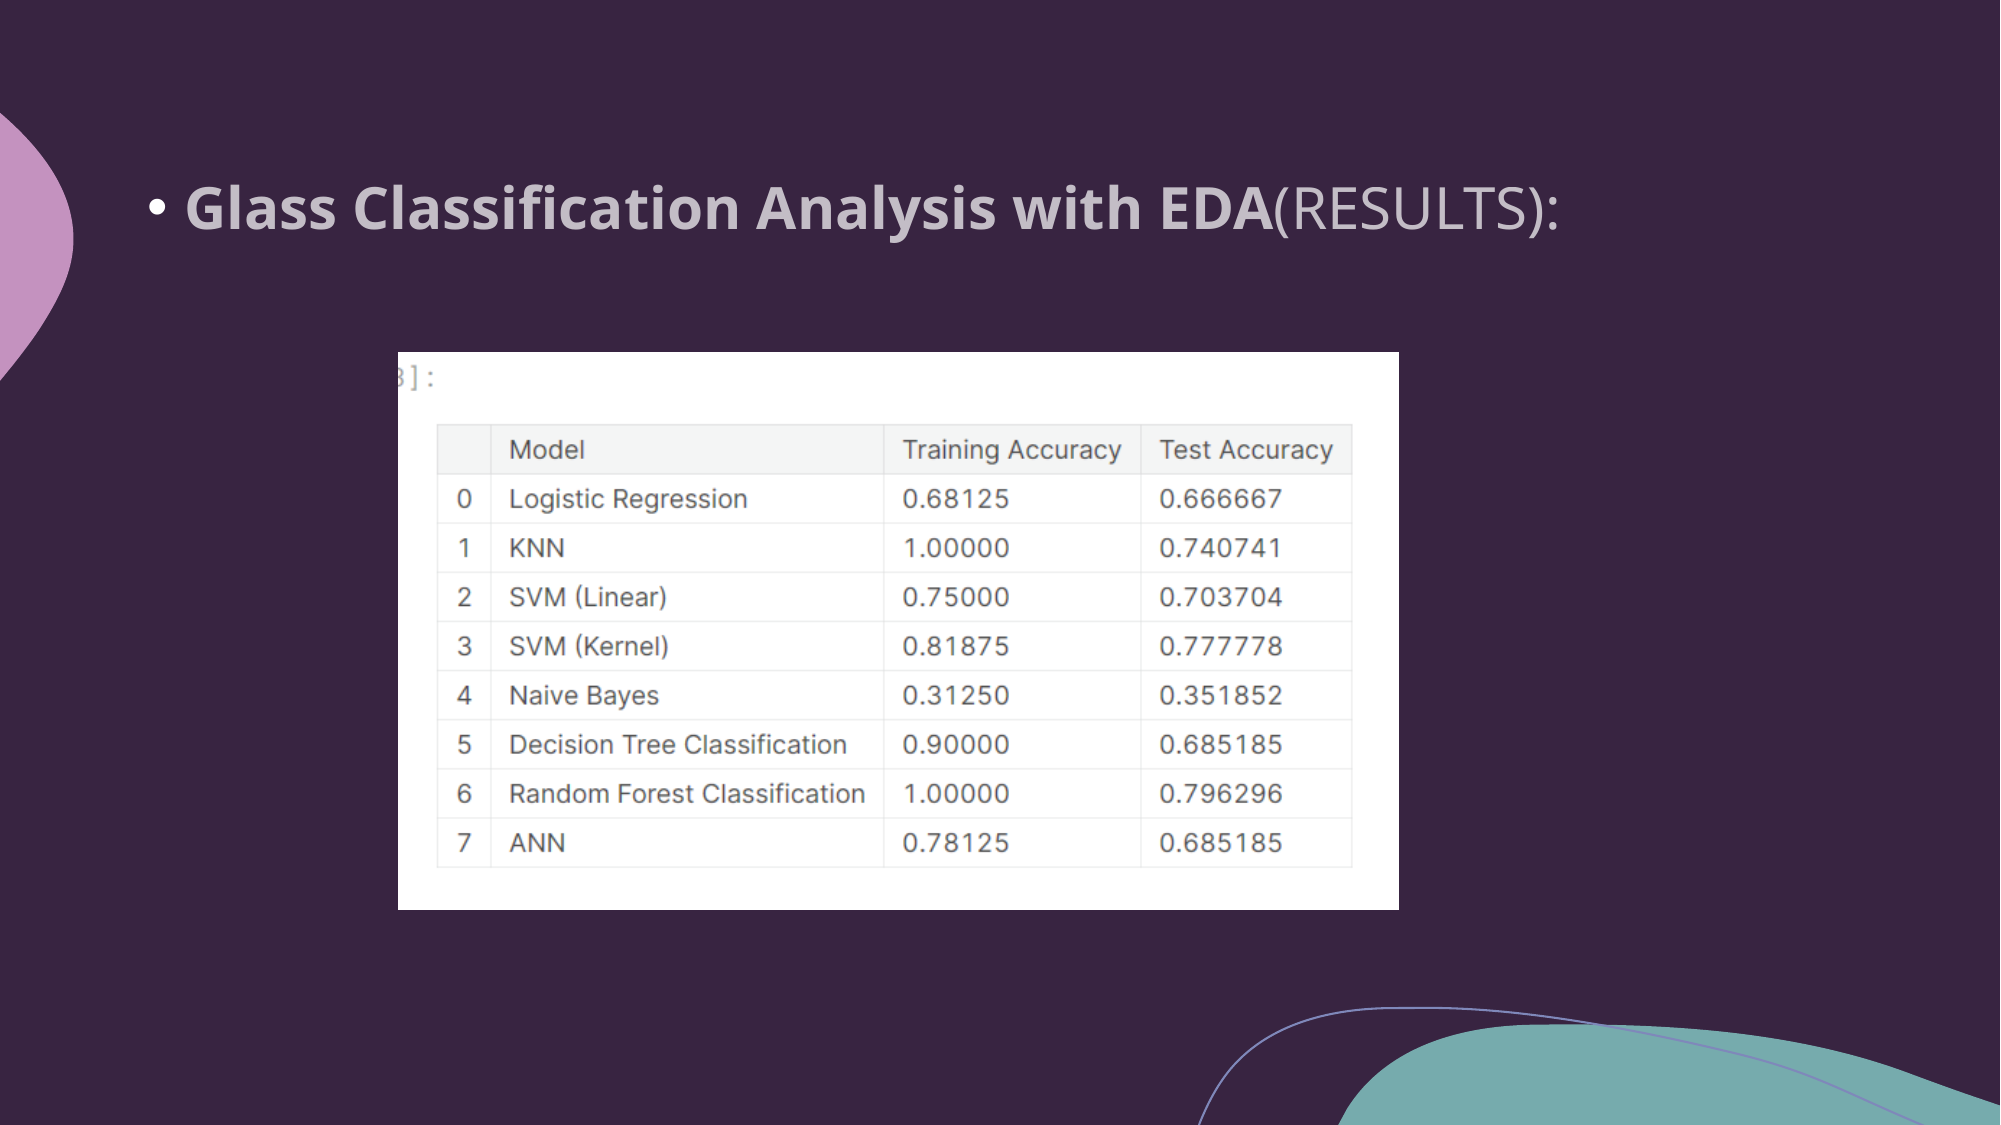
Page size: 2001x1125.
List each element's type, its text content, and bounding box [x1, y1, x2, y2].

list Glass Classification Analysis with EDA(RESULTS): [132, 146, 1592, 271]
picture [398, 352, 1399, 910]
